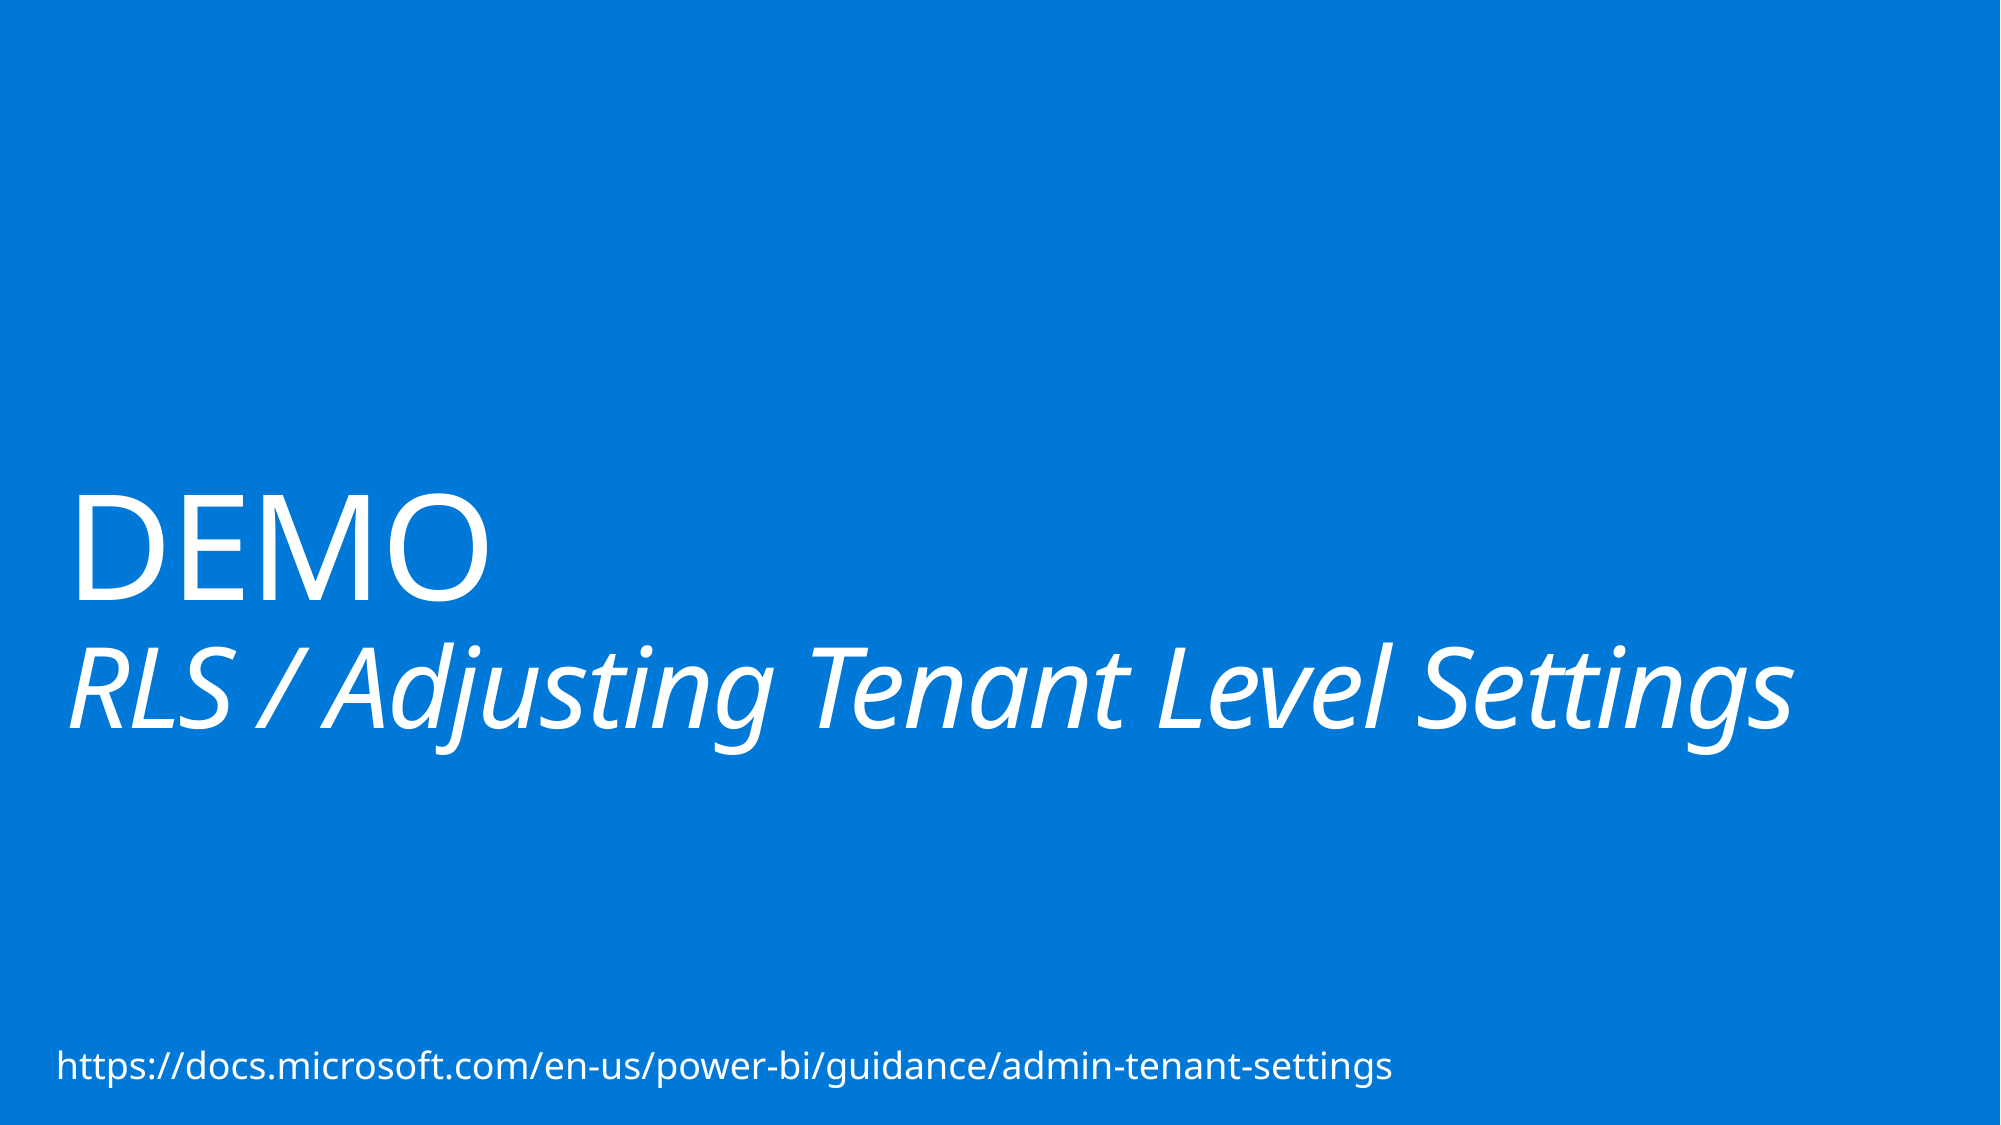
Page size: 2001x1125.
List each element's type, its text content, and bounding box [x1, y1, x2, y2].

title DEMO RLS / Adjusting Tenant Level Settings [40, 457, 1953, 772]
text_box https://docs.microsoft.com/en-us/power-bi/guidance/admin-tenant-settings [40, 1034, 1546, 1095]
